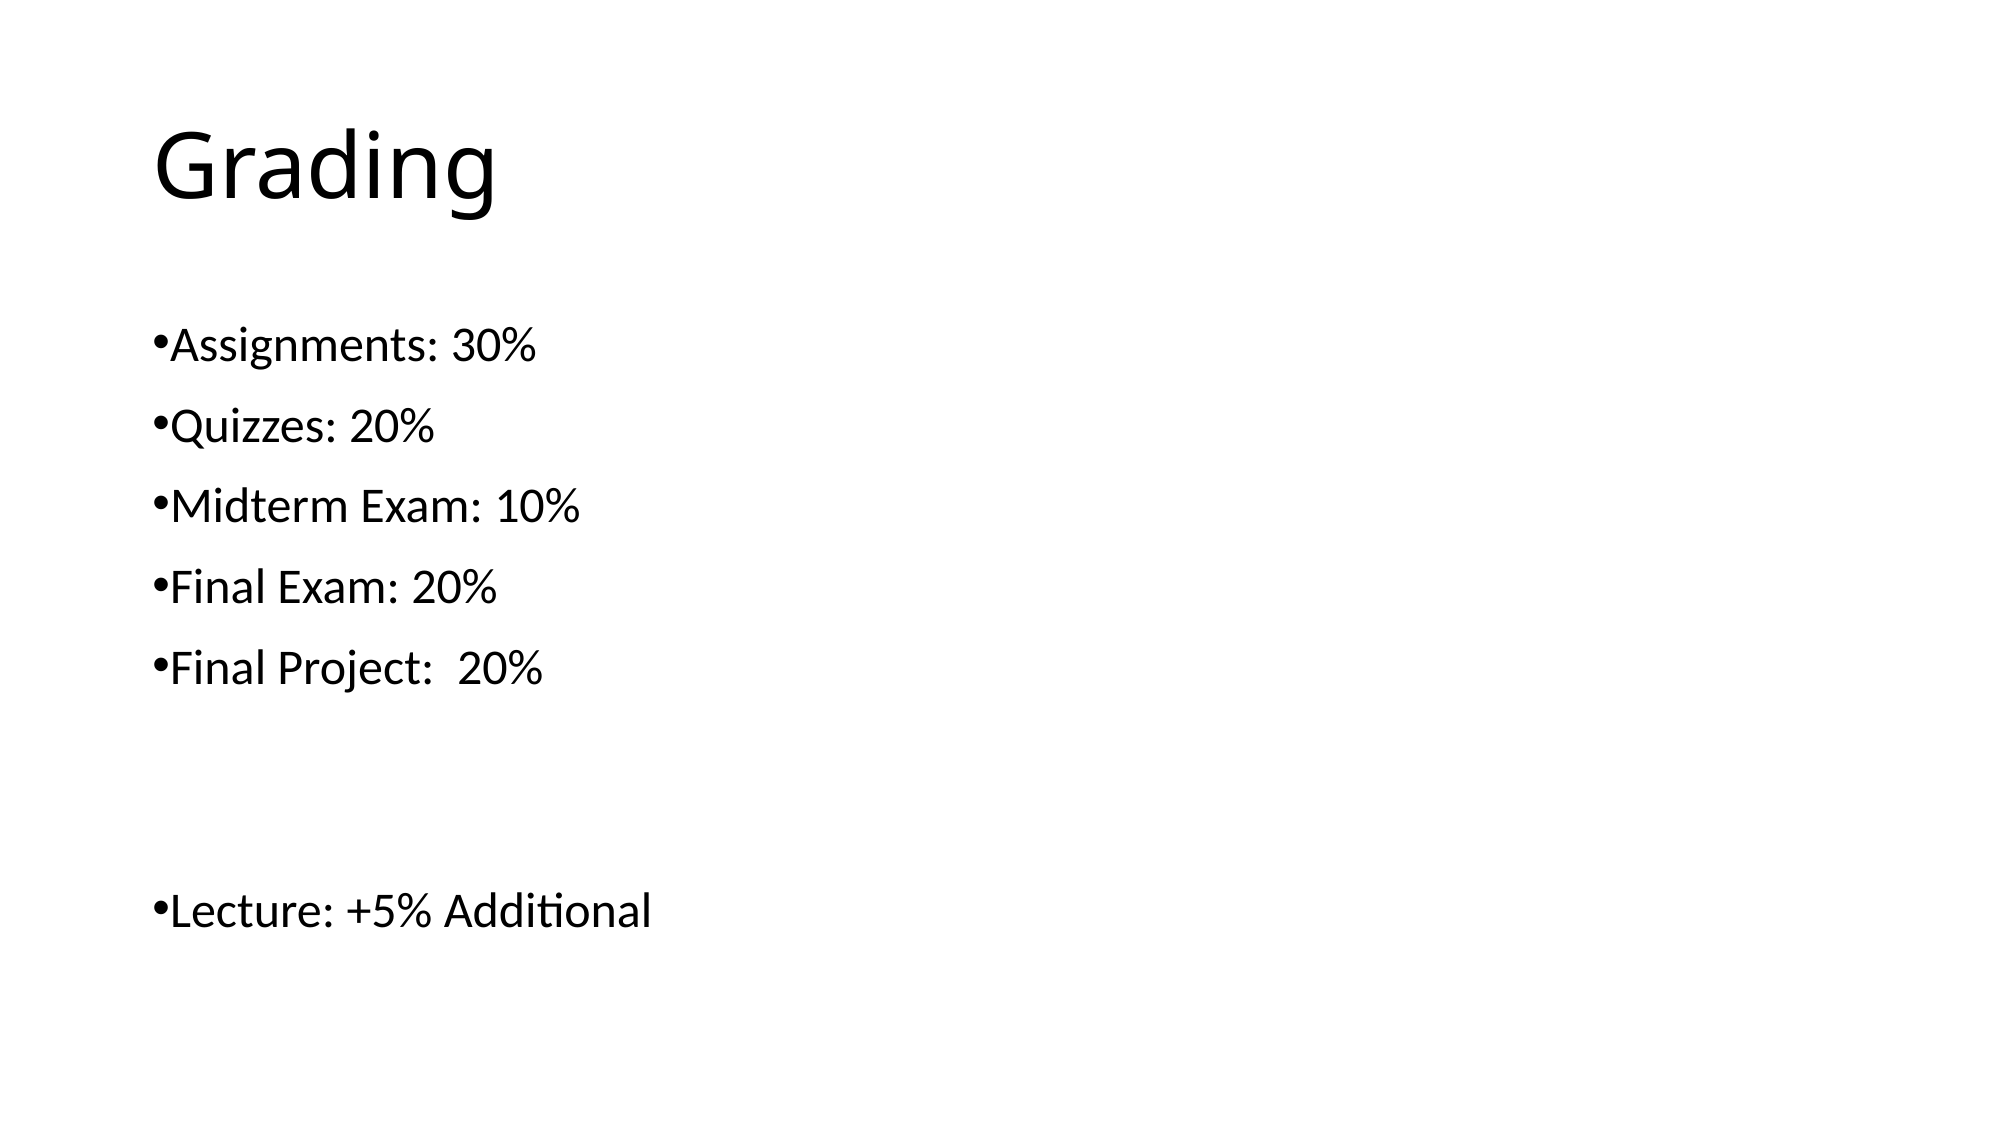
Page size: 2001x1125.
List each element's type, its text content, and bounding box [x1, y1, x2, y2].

title Grading [137, 59, 1863, 278]
list Assignments: 30% Quizzes: 20% Midterm Exam: 10% Final Exam: 20% Final Project: 20% Lecture: +5% Additional [137, 299, 1863, 1014]
